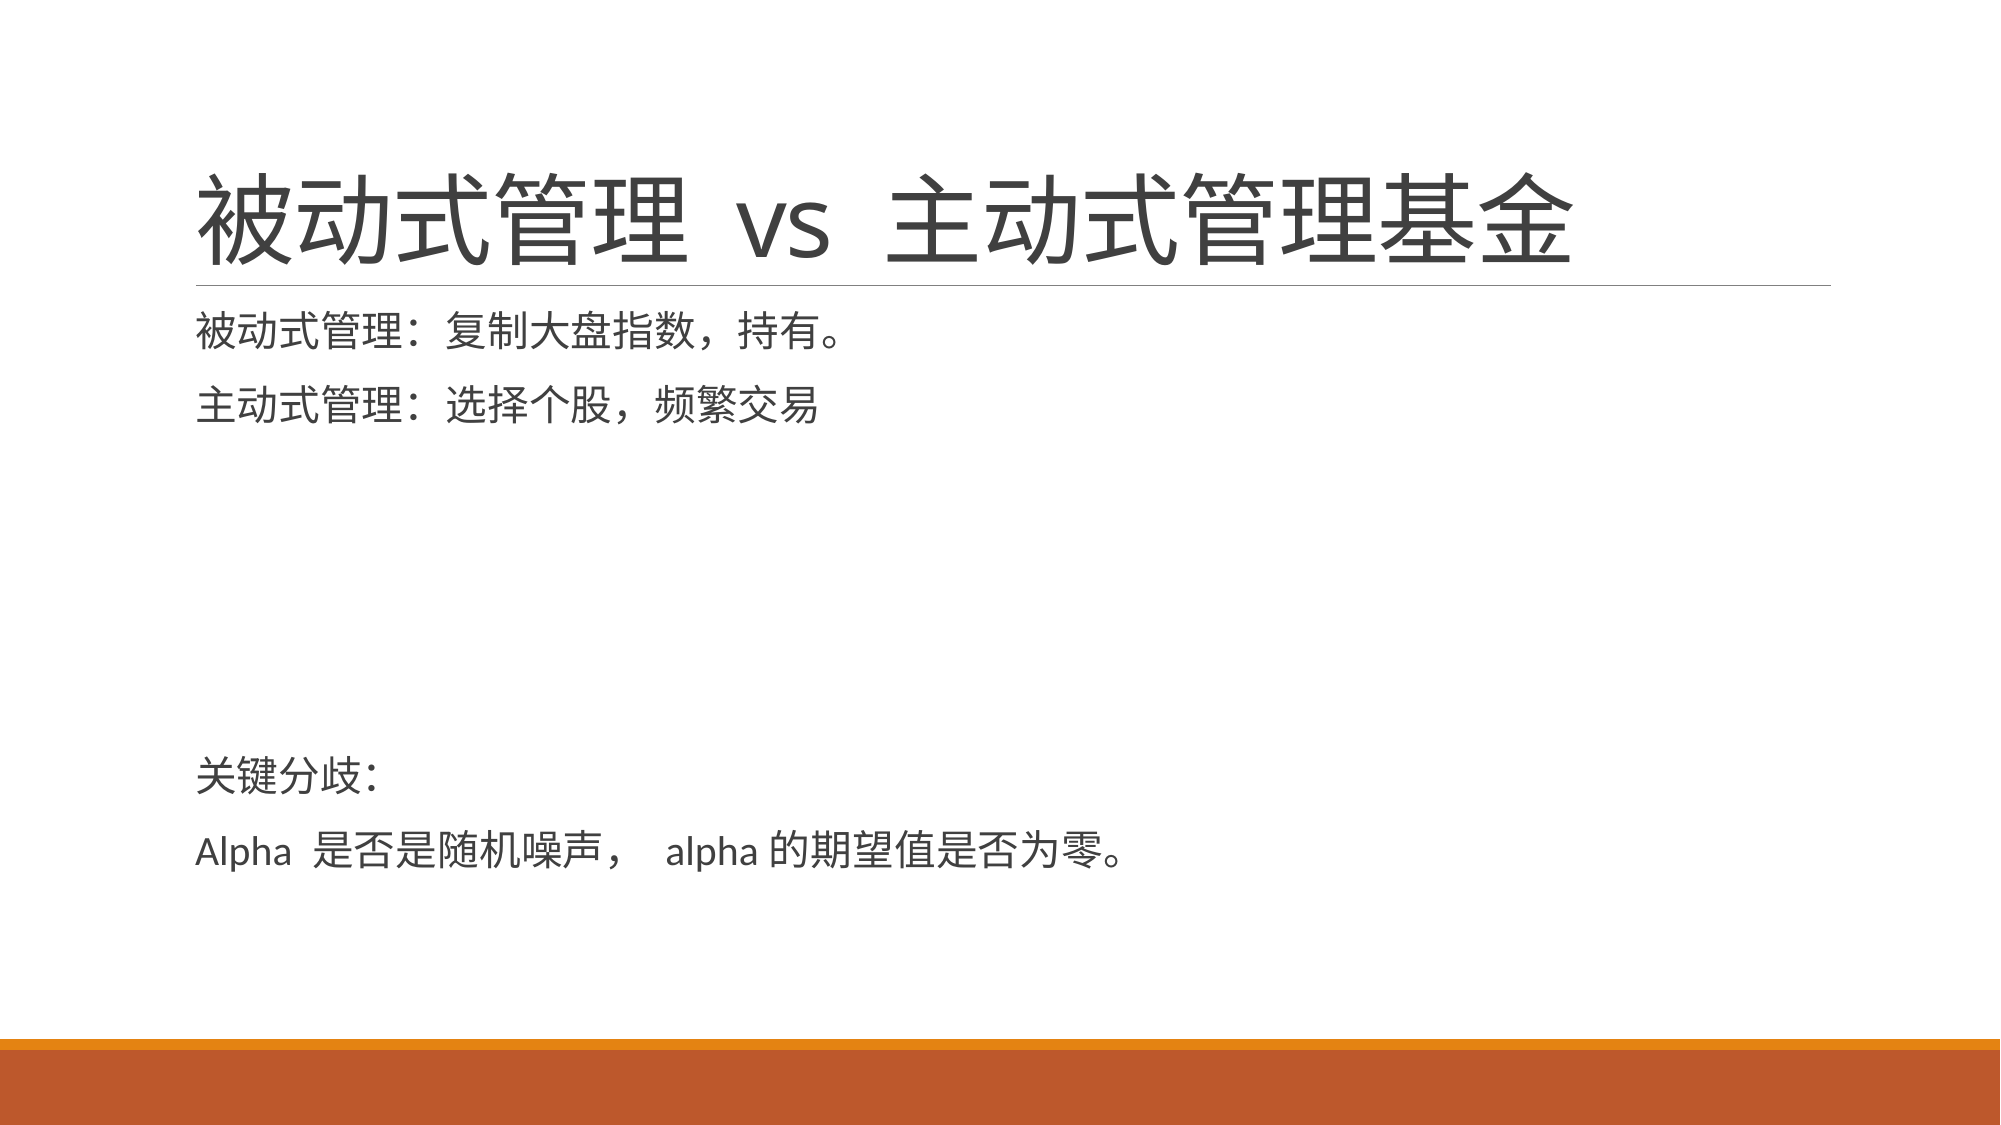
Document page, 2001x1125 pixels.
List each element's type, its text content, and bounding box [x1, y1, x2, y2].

title 被动式管理 vs 主动式管理基金 [180, 47, 1830, 285]
